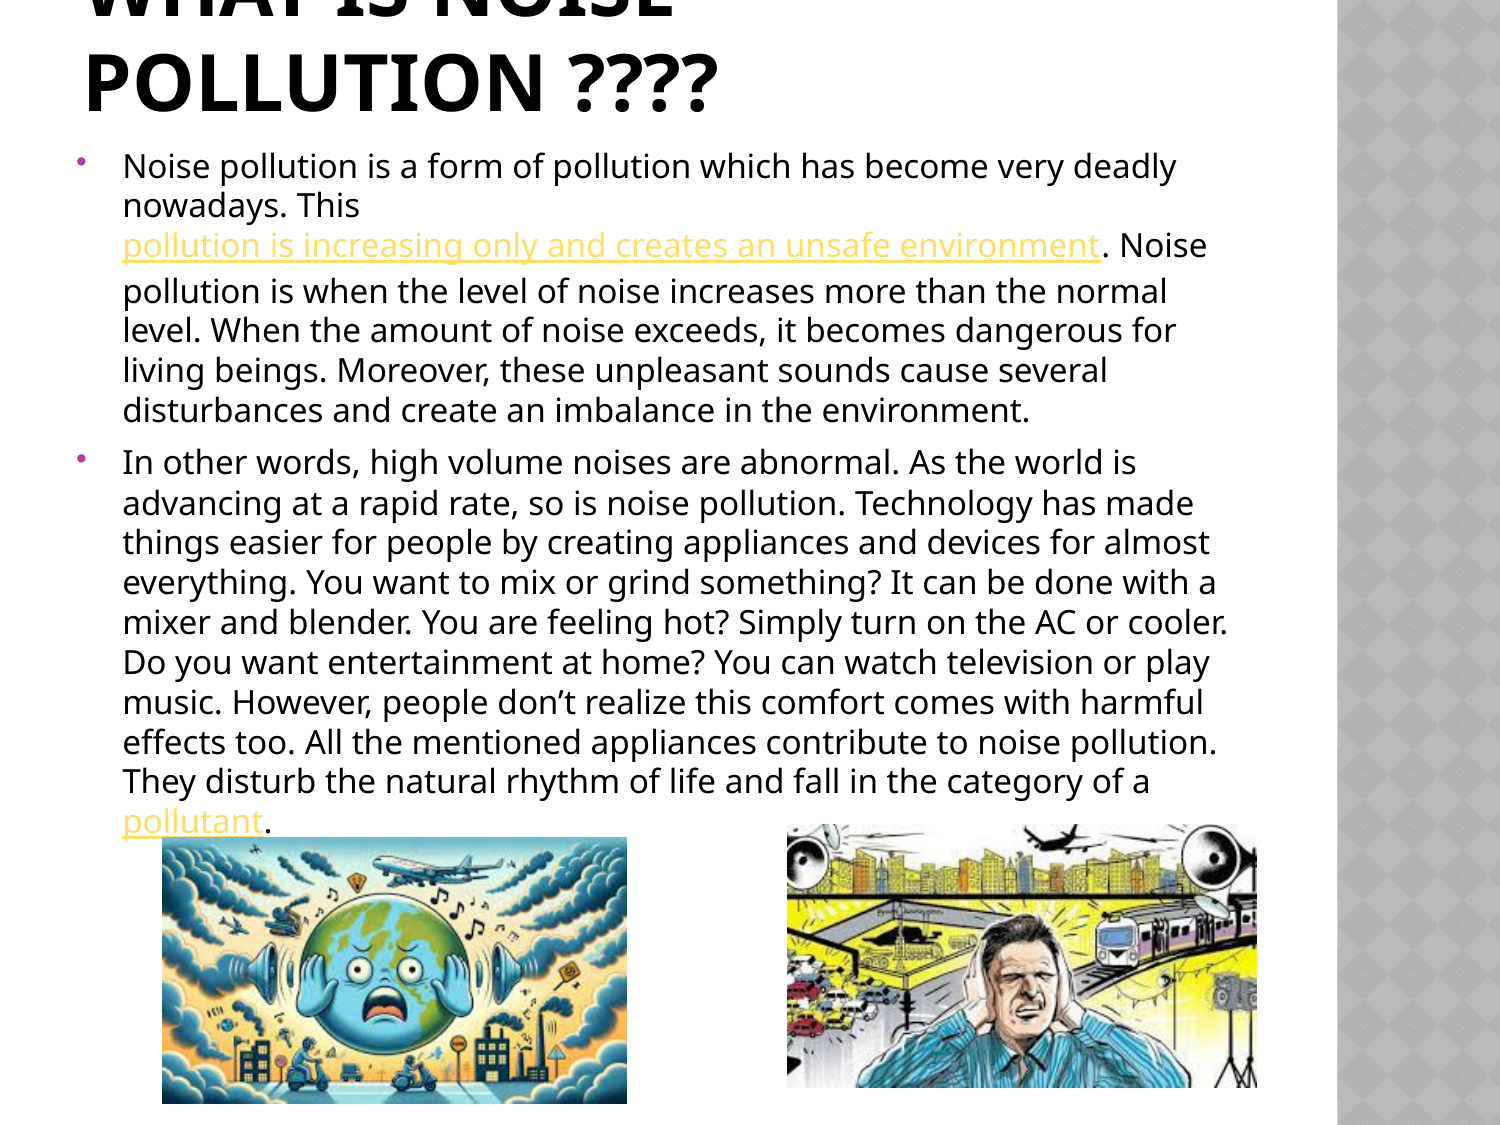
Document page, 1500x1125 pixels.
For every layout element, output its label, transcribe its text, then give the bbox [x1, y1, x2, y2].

picture [614, 1097, 627, 1104]
list Noise pollution is a form of pollution which has become very deadly nowadays. This pollution is increasing only and creates an unsafe environment. Noise pollution is when the level of noise increases more than the normal level. When the amount of noise exceeds, it becomes dangerous for living beings. Moreover, these unpleasant sounds cause several disturbances and create an imbalance in the environment. In other words, high volume noises are abnormal. As the world is advancing at a rapid rate, so is noise pollution. Technology has made things easier for people by creating appliances and devices for almost everything. You want to mix or grind something? It can be done with a mixer and blender. You are feeling hot? Simply turn on the AC or cooler. Do you want entertainment at home? You can watch television or play music. However, people don’t realize this comfort comes with harmful effects too. All the mentioned appliances contribute to noise pollution. They disturb the natural rhythm of life and fall in the category of a pollutant. [62, 137, 1250, 933]
picture [162, 837, 627, 1104]
picture [786, 824, 1257, 1088]
title WHAT IS NOISE POLLUTION ???? [75, 24, 1263, 128]
